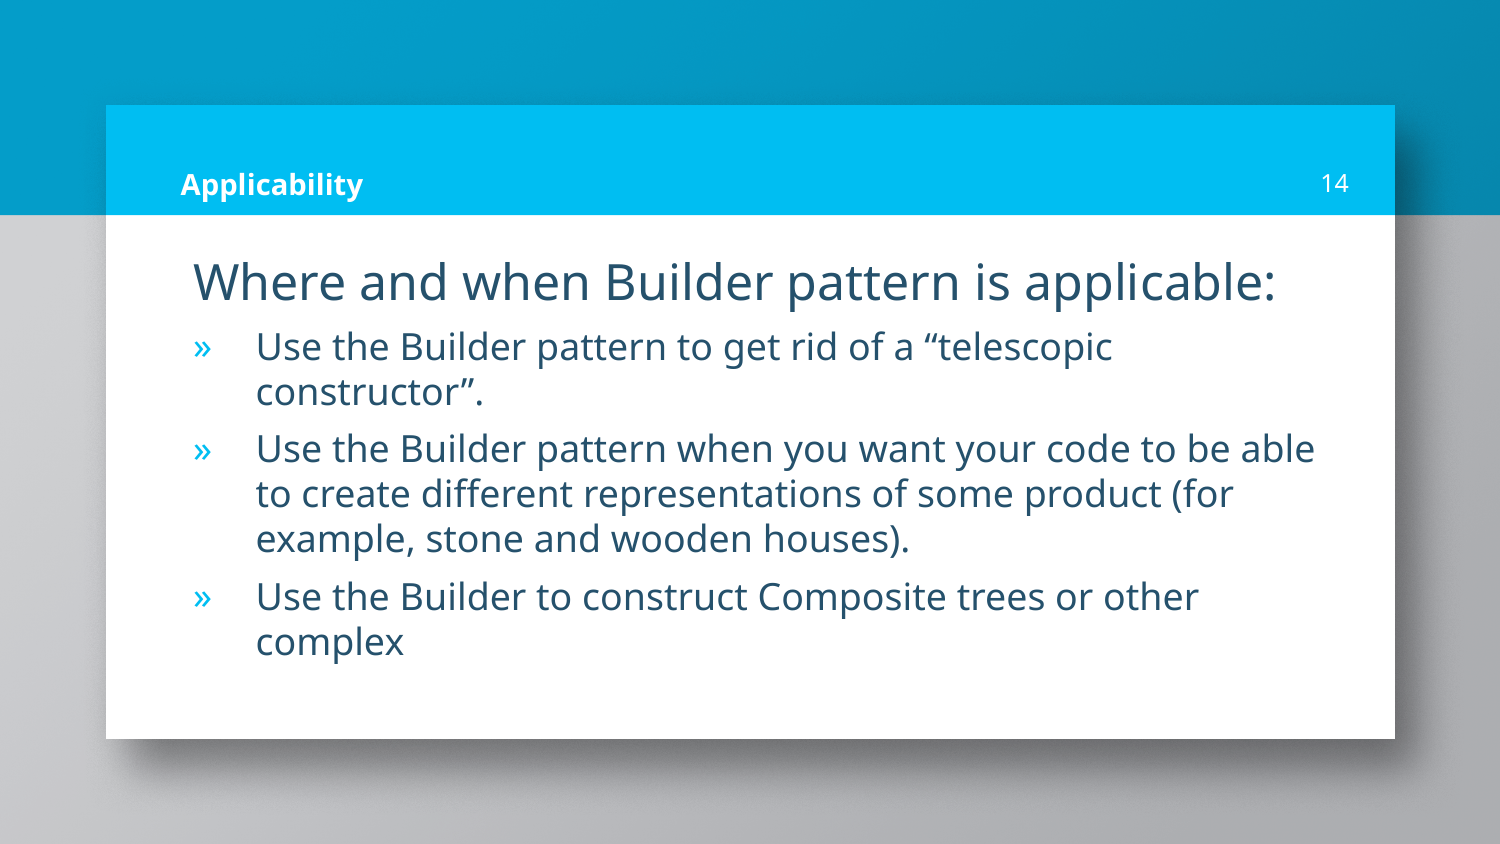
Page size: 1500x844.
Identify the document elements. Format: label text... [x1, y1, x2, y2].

slide_number 14 [1273, 106, 1364, 217]
title Applicability [165, 106, 1273, 217]
picture [0, 216, 1500, 844]
list Where and when Builder pattern is applicable: Use the Builder pattern to get rid of a “telescopic constructor”. Use the Builder pattern when you want your code to be able to create different representations of some product (for example, stone and wooden houses). Use the Builder to construct Composite trees or other complex [165, 235, 1336, 692]
